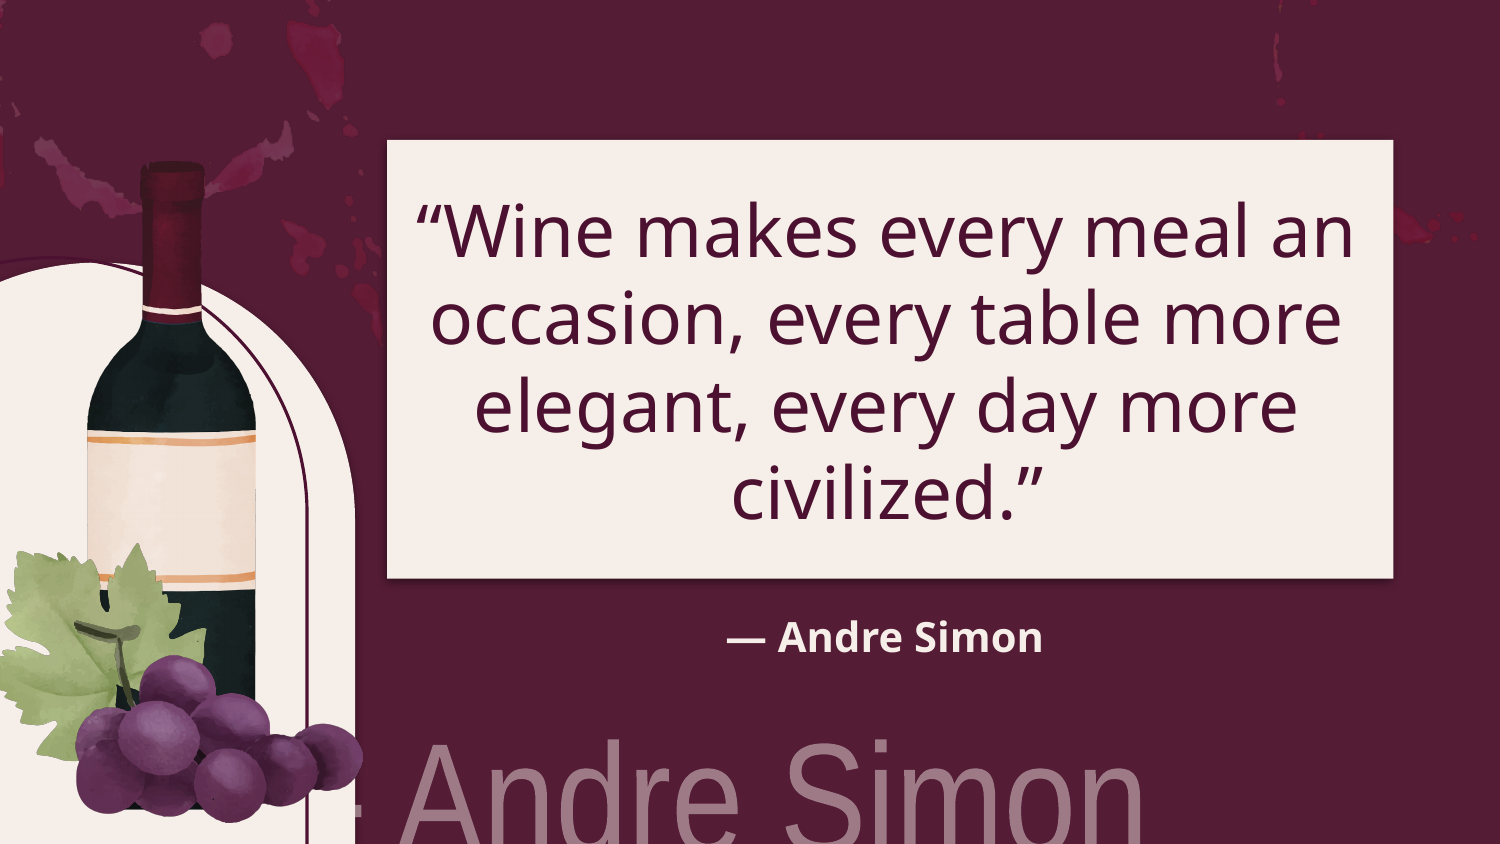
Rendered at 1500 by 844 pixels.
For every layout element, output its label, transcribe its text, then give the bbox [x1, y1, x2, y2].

title — Andre Simon [405, 589, 1375, 686]
picture [0, 135, 364, 823]
subtitle “Wine makes every meal an occasion, every table more elegant, every day more civilized.” [387, 139, 1394, 579]
